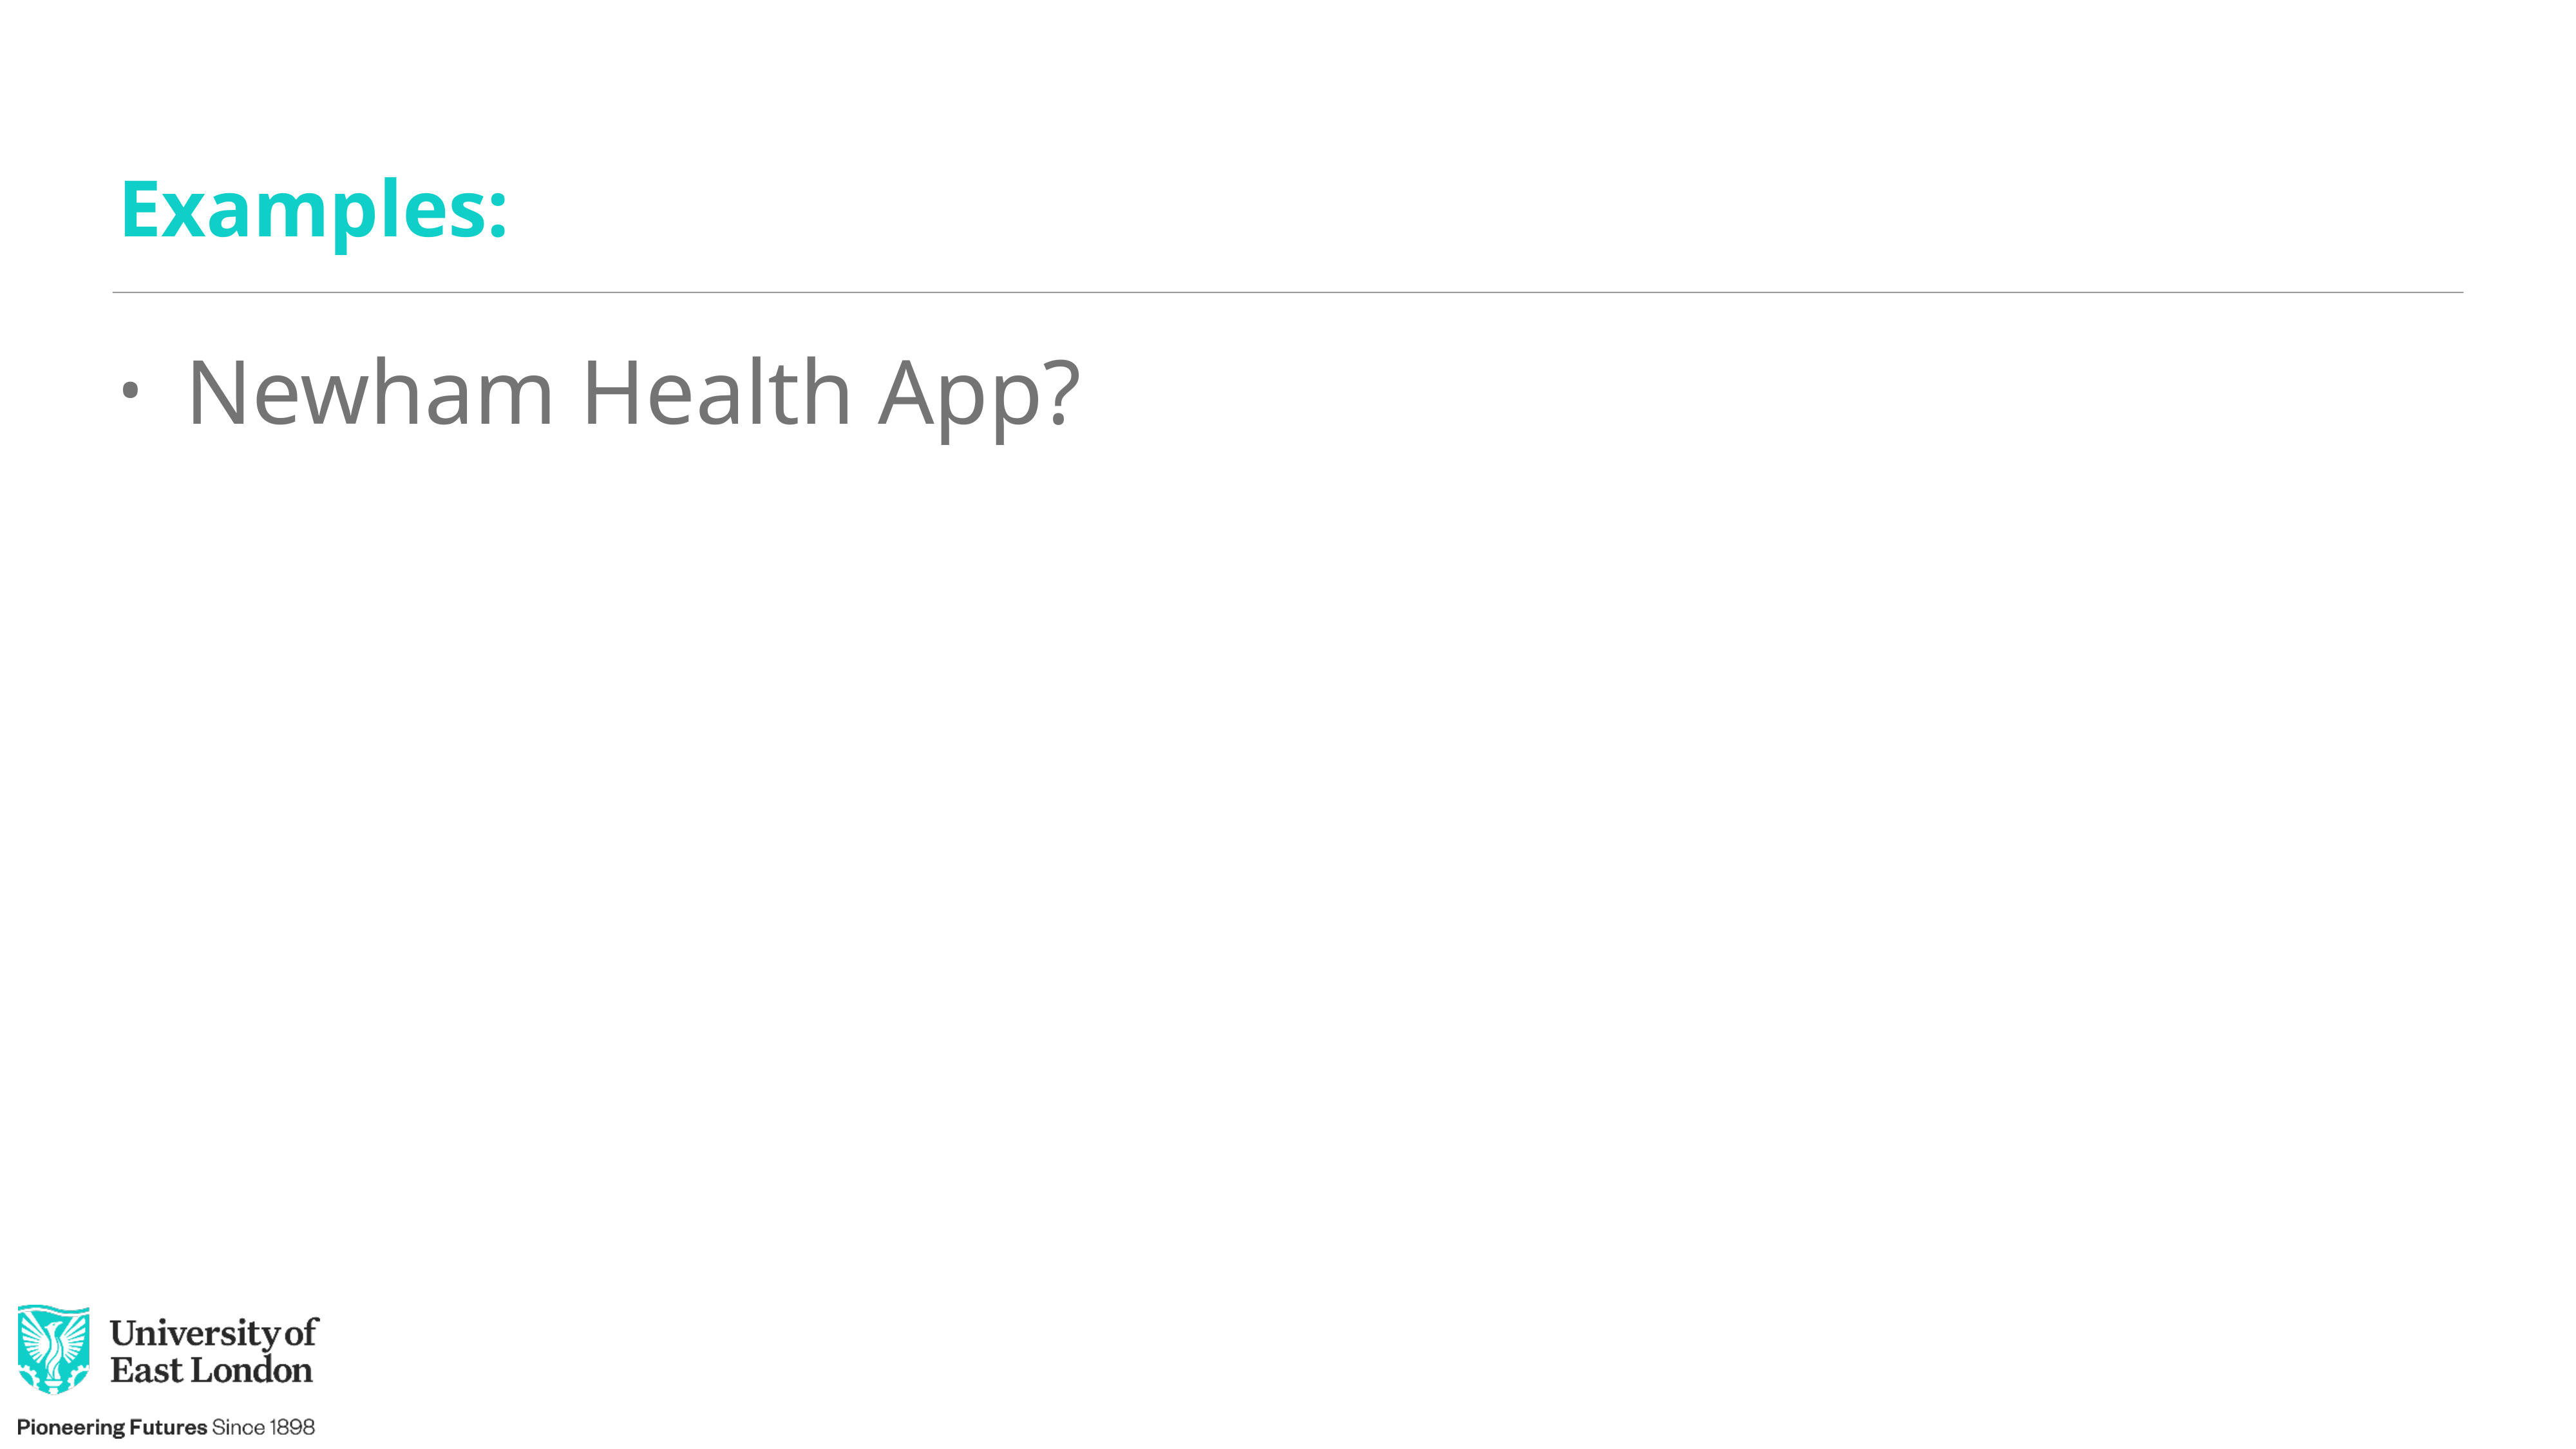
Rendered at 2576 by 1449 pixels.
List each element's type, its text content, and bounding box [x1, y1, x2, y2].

title Examples: [112, 49, 2463, 258]
picture [18, 1305, 320, 1439]
list Newham Health App? [112, 329, 2463, 1321]
